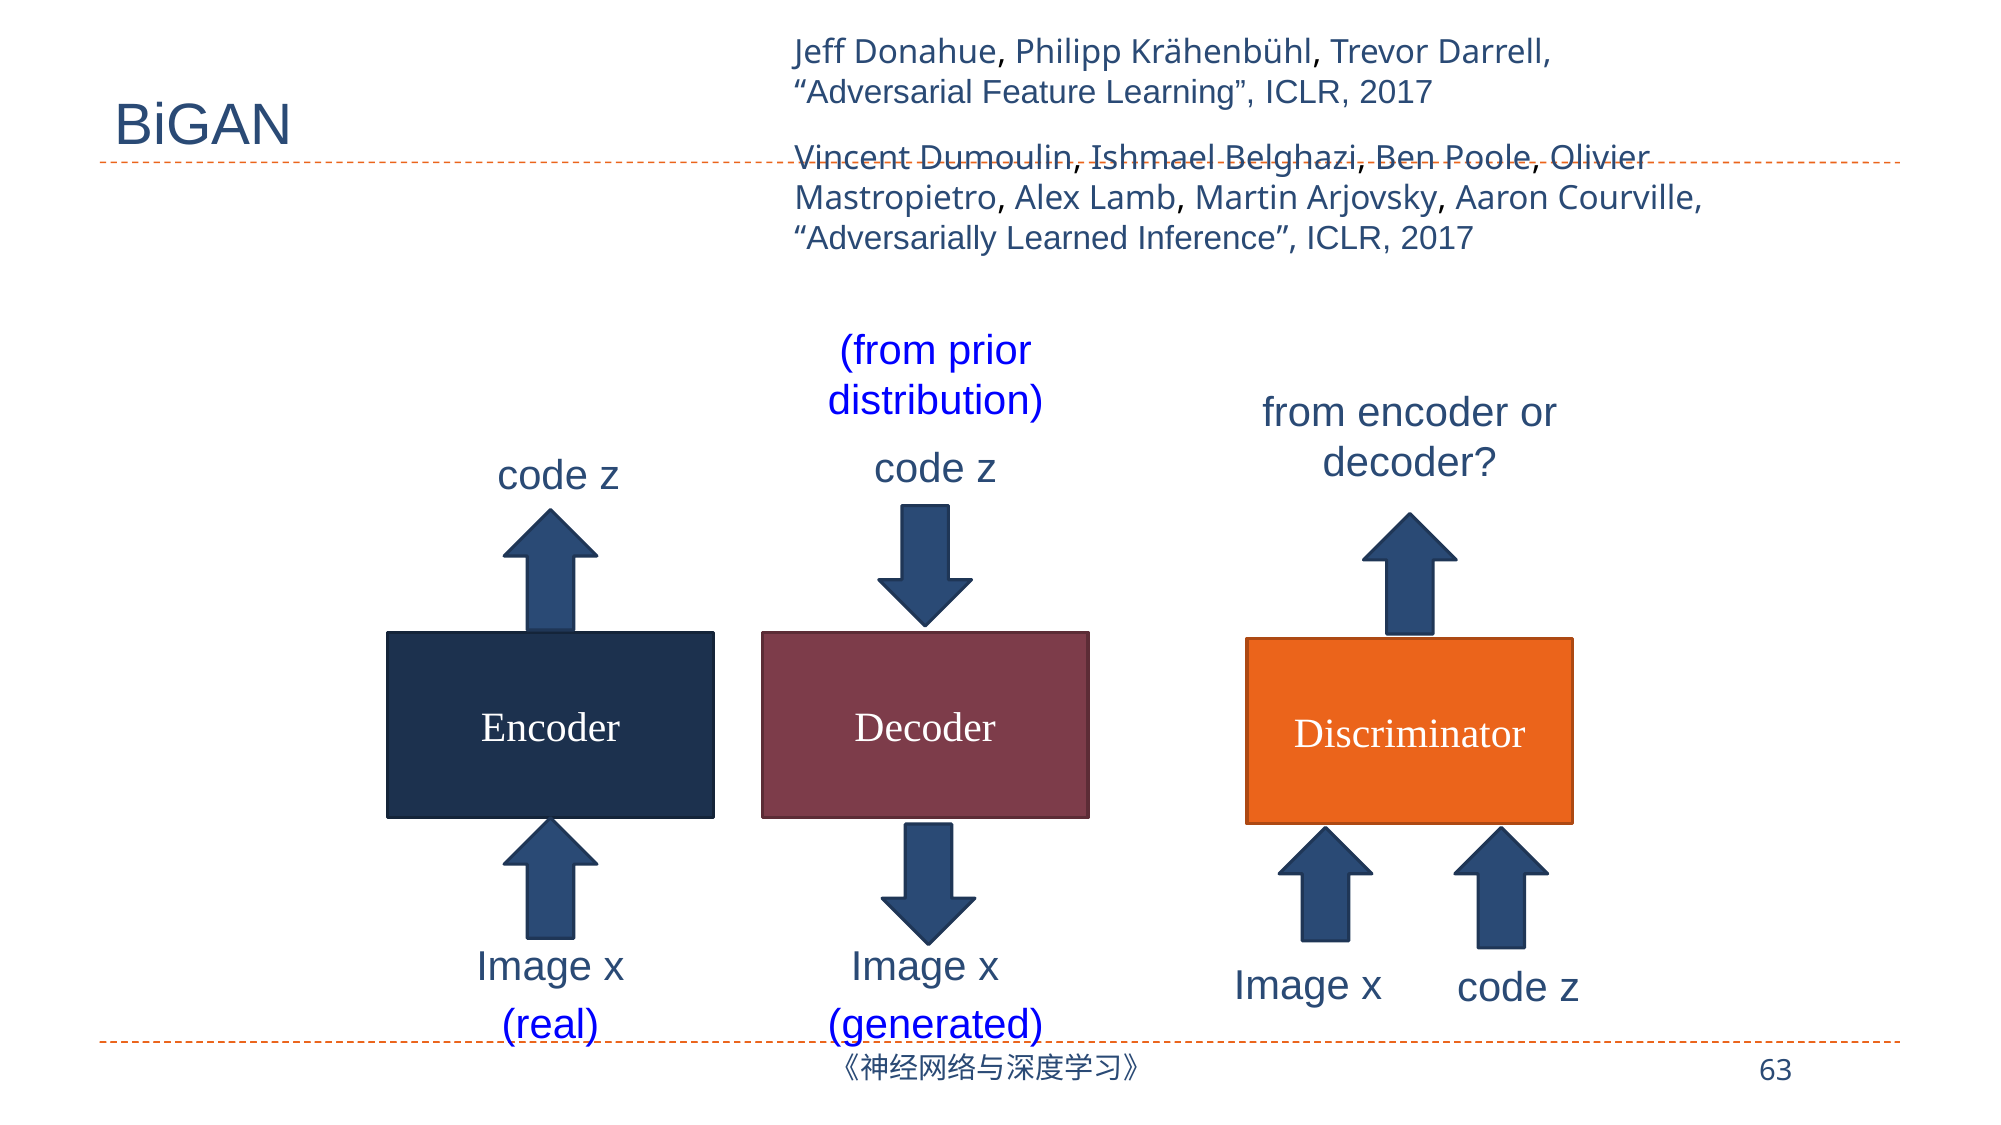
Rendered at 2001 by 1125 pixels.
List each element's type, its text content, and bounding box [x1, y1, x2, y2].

text_box Image x [403, 931, 698, 996]
text_box code z [1371, 952, 1666, 1018]
text_box Decoder [761, 631, 1090, 819]
text_box Vincent Dumoulin, Ishmael Belghazi, Ben Poole, Olivier Mastropietro, Alex Lamb, Martin Arjovsky, Aaron Courville, “Adversarially Learned Inference”, ICLR, 2017 [779, 128, 1736, 264]
text_box [1362, 512, 1458, 636]
text_box code z [412, 440, 706, 506]
text_box [502, 508, 599, 632]
text_box code z [789, 433, 1083, 499]
text_box [877, 504, 974, 628]
text_box (generated) [799, 989, 1072, 1055]
text_box (real) [452, 989, 649, 1055]
text_box [1453, 826, 1550, 950]
text_box (from prior distribution) [799, 315, 1072, 431]
text_box [1277, 826, 1374, 943]
text_box Jeff Donahue, Philipp Krähenbühl, Trevor Darrell, “Adversarial Feature Learning”, ICLR, 2017 [779, 23, 1736, 118]
text_box [880, 822, 977, 931]
text_box Encoder [386, 631, 715, 819]
title BiGAN [99, 24, 1900, 164]
text_box [502, 816, 599, 931]
text_box Discriminator [1245, 637, 1574, 825]
text_box Image x [1161, 950, 1455, 1016]
text_box from encoder or decoder? [1232, 377, 1588, 492]
text_box Image x [778, 931, 1072, 996]
